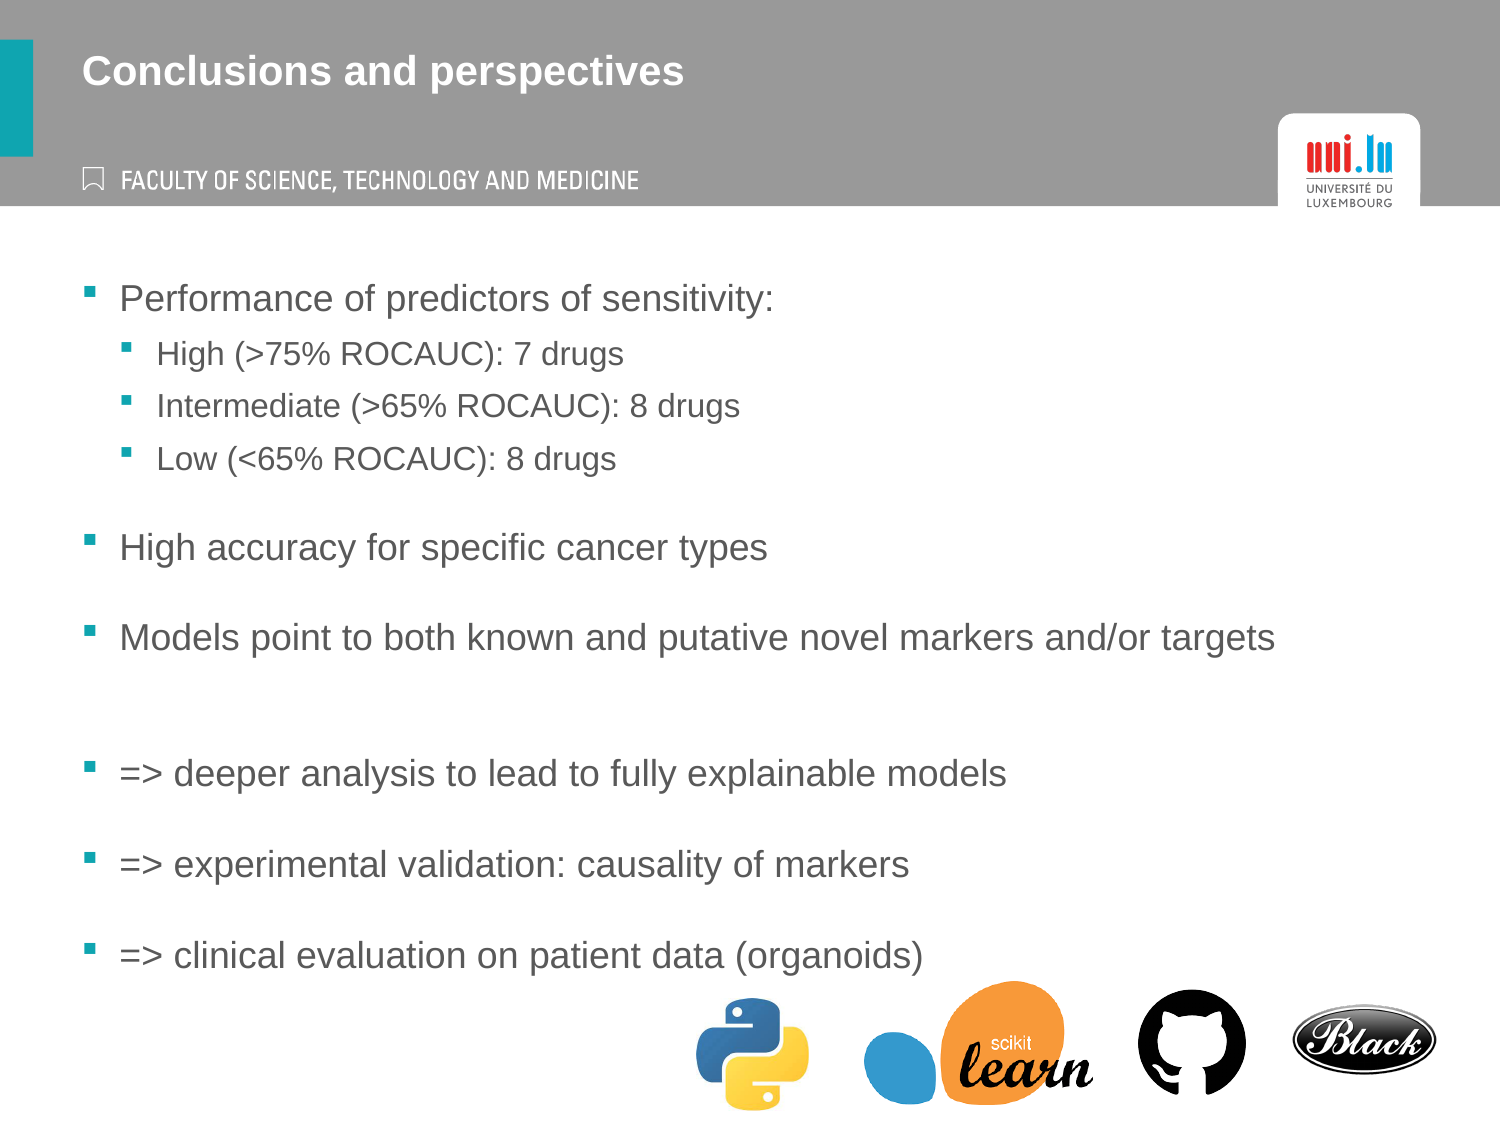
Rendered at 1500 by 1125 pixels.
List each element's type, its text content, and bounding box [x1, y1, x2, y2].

title Conclusions and perspectives [81, 43, 1264, 207]
picture [864, 981, 1094, 1105]
picture [1284, 1000, 1442, 1080]
list Performance of predictors of sensitivity: High (>75% ROCAUC): 7 drugs Intermediate (>65% ROCAUC): 8 drugs Low (<65% ROCAUC): 8 drugs High accuracy for specific cancer types Models point to both known and putative novel markers and/or targets => deeper analysis to lead to fully explainable models => experimental validation: causality of markers => clinical evaluation on patient data (organoids) [81, 274, 1417, 938]
picture [1138, 988, 1246, 1096]
picture [696, 998, 810, 1111]
